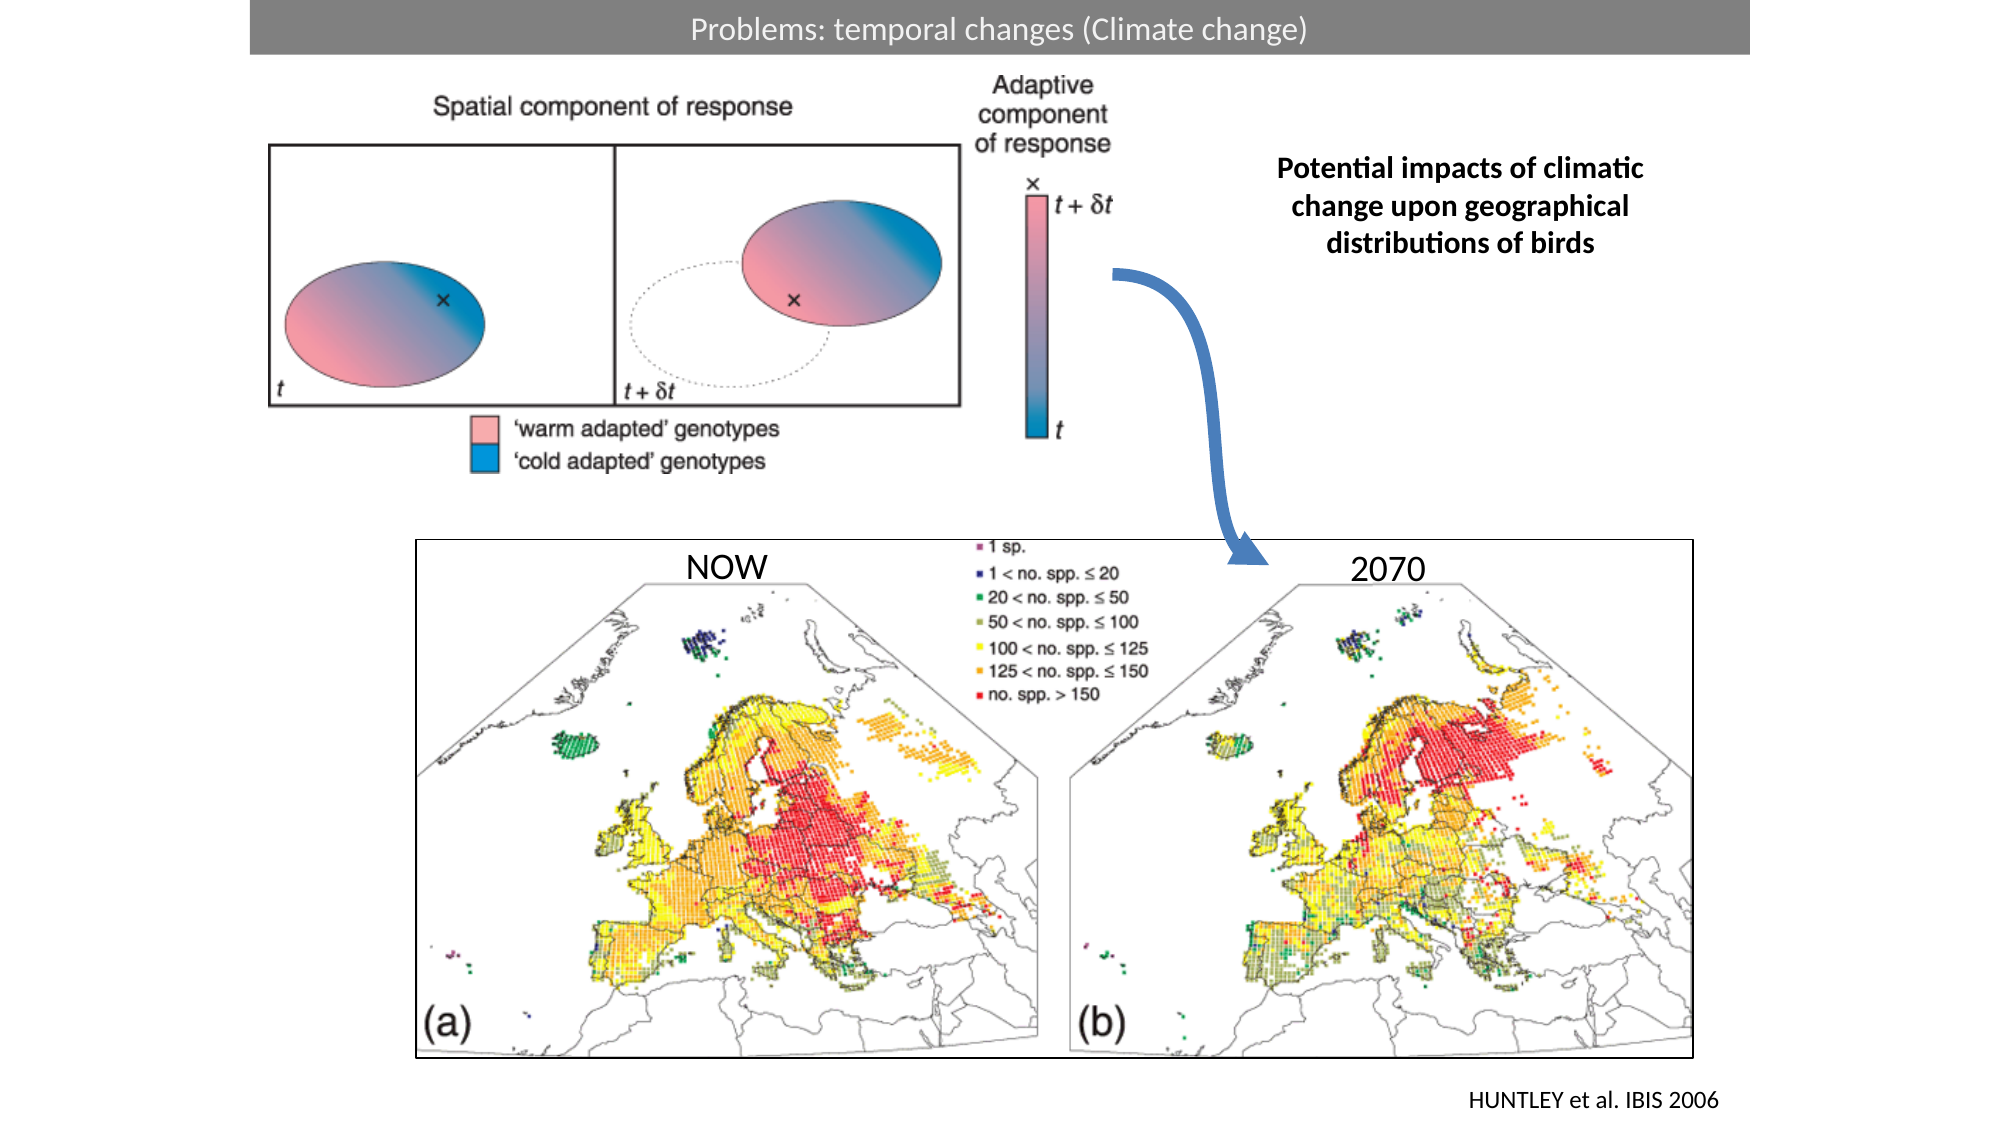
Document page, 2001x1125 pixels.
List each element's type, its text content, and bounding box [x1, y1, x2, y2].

text_box Problems: temporal changes (Climate change) [249, 0, 1750, 55]
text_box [416, 274, 1693, 1058]
picture [268, 74, 1113, 474]
title Potential impacts of climatic change upon geographical distributions of birds [1214, 113, 1707, 300]
text_box HUNTLEY et al. IBIS 2006 [1454, 1076, 1735, 1121]
